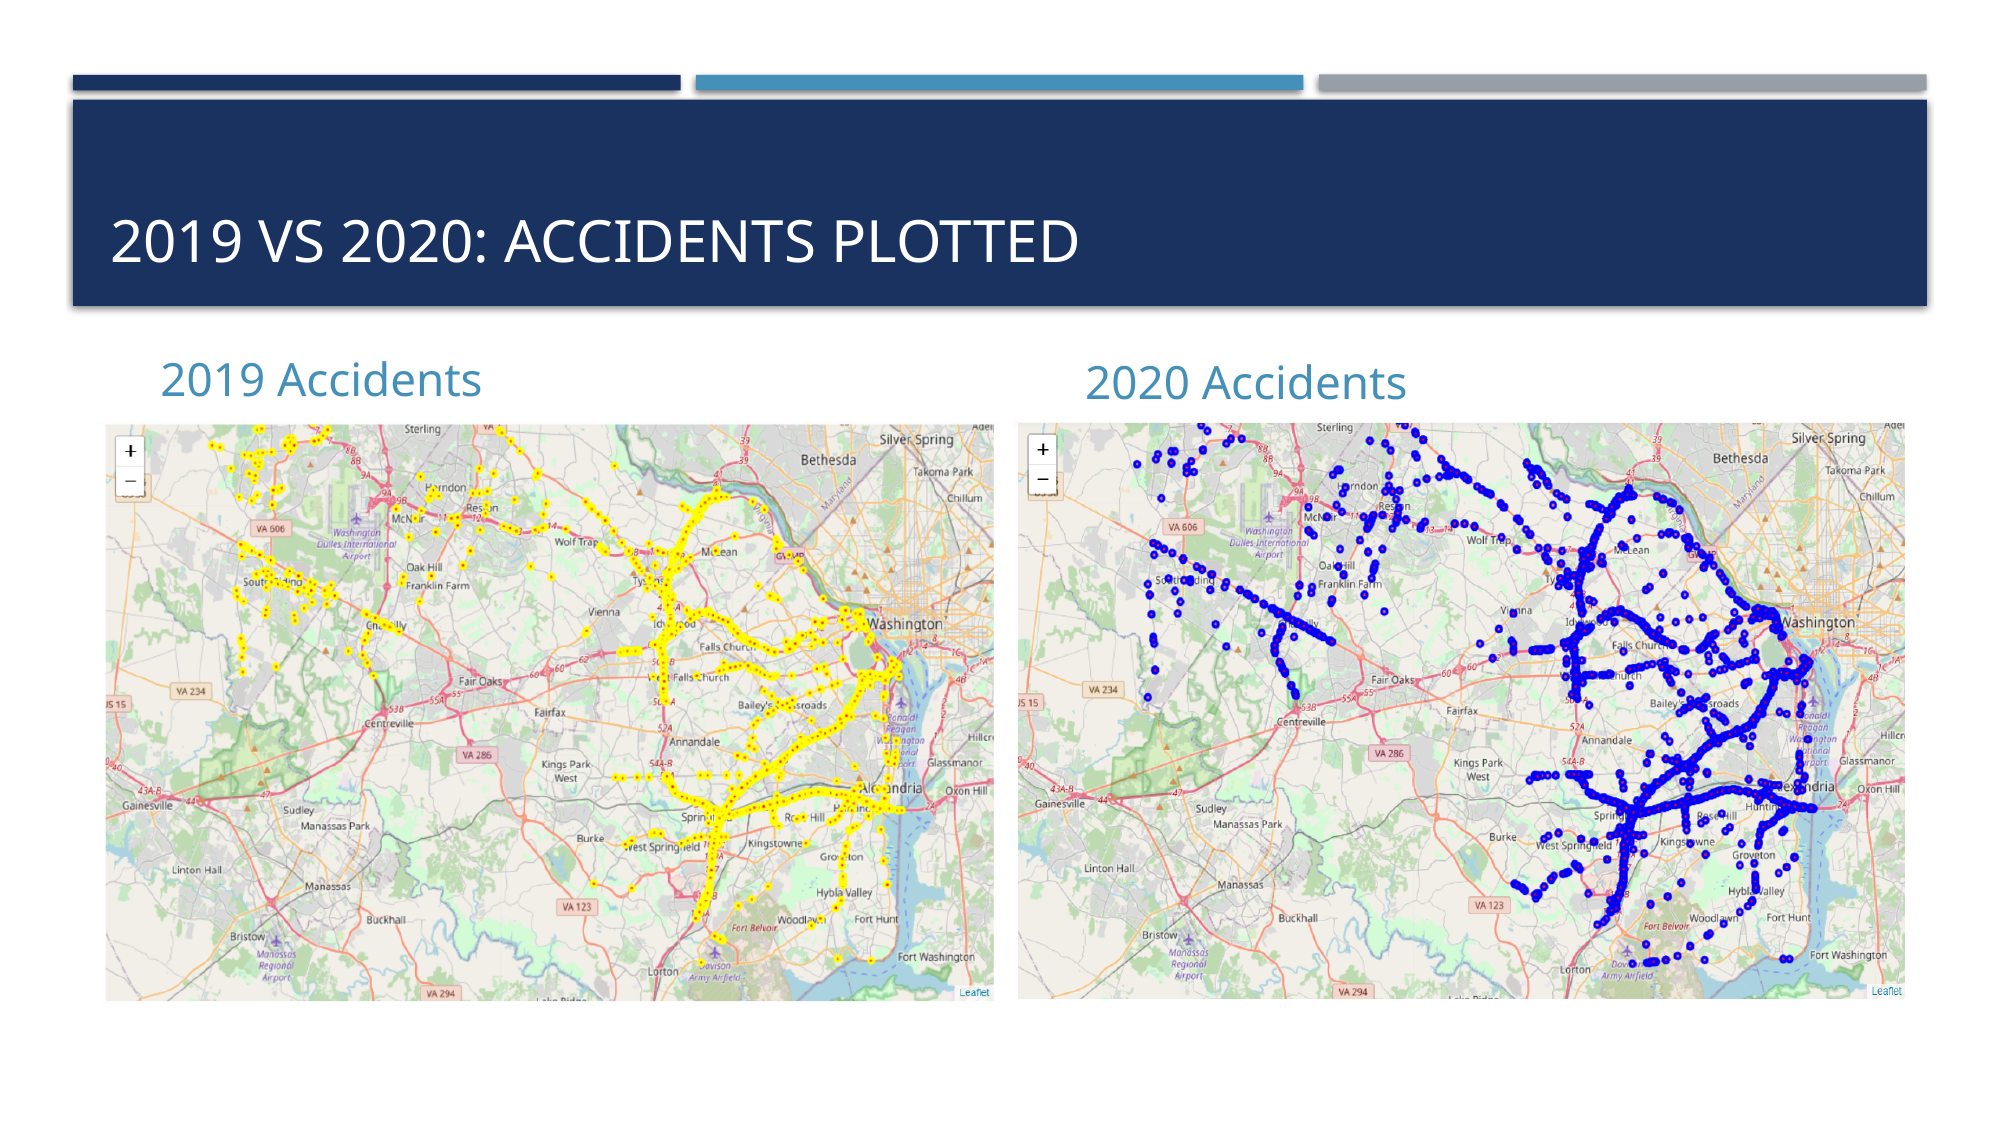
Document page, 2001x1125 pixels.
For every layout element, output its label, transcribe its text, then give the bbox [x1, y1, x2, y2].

title 2019 vs 2020: accidents plotted [95, 119, 1905, 282]
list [94, 422, 1001, 1006]
list 2020 Accidents [1070, 325, 1905, 416]
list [1013, 422, 1906, 1006]
list 2019 Accidents [145, 325, 980, 414]
